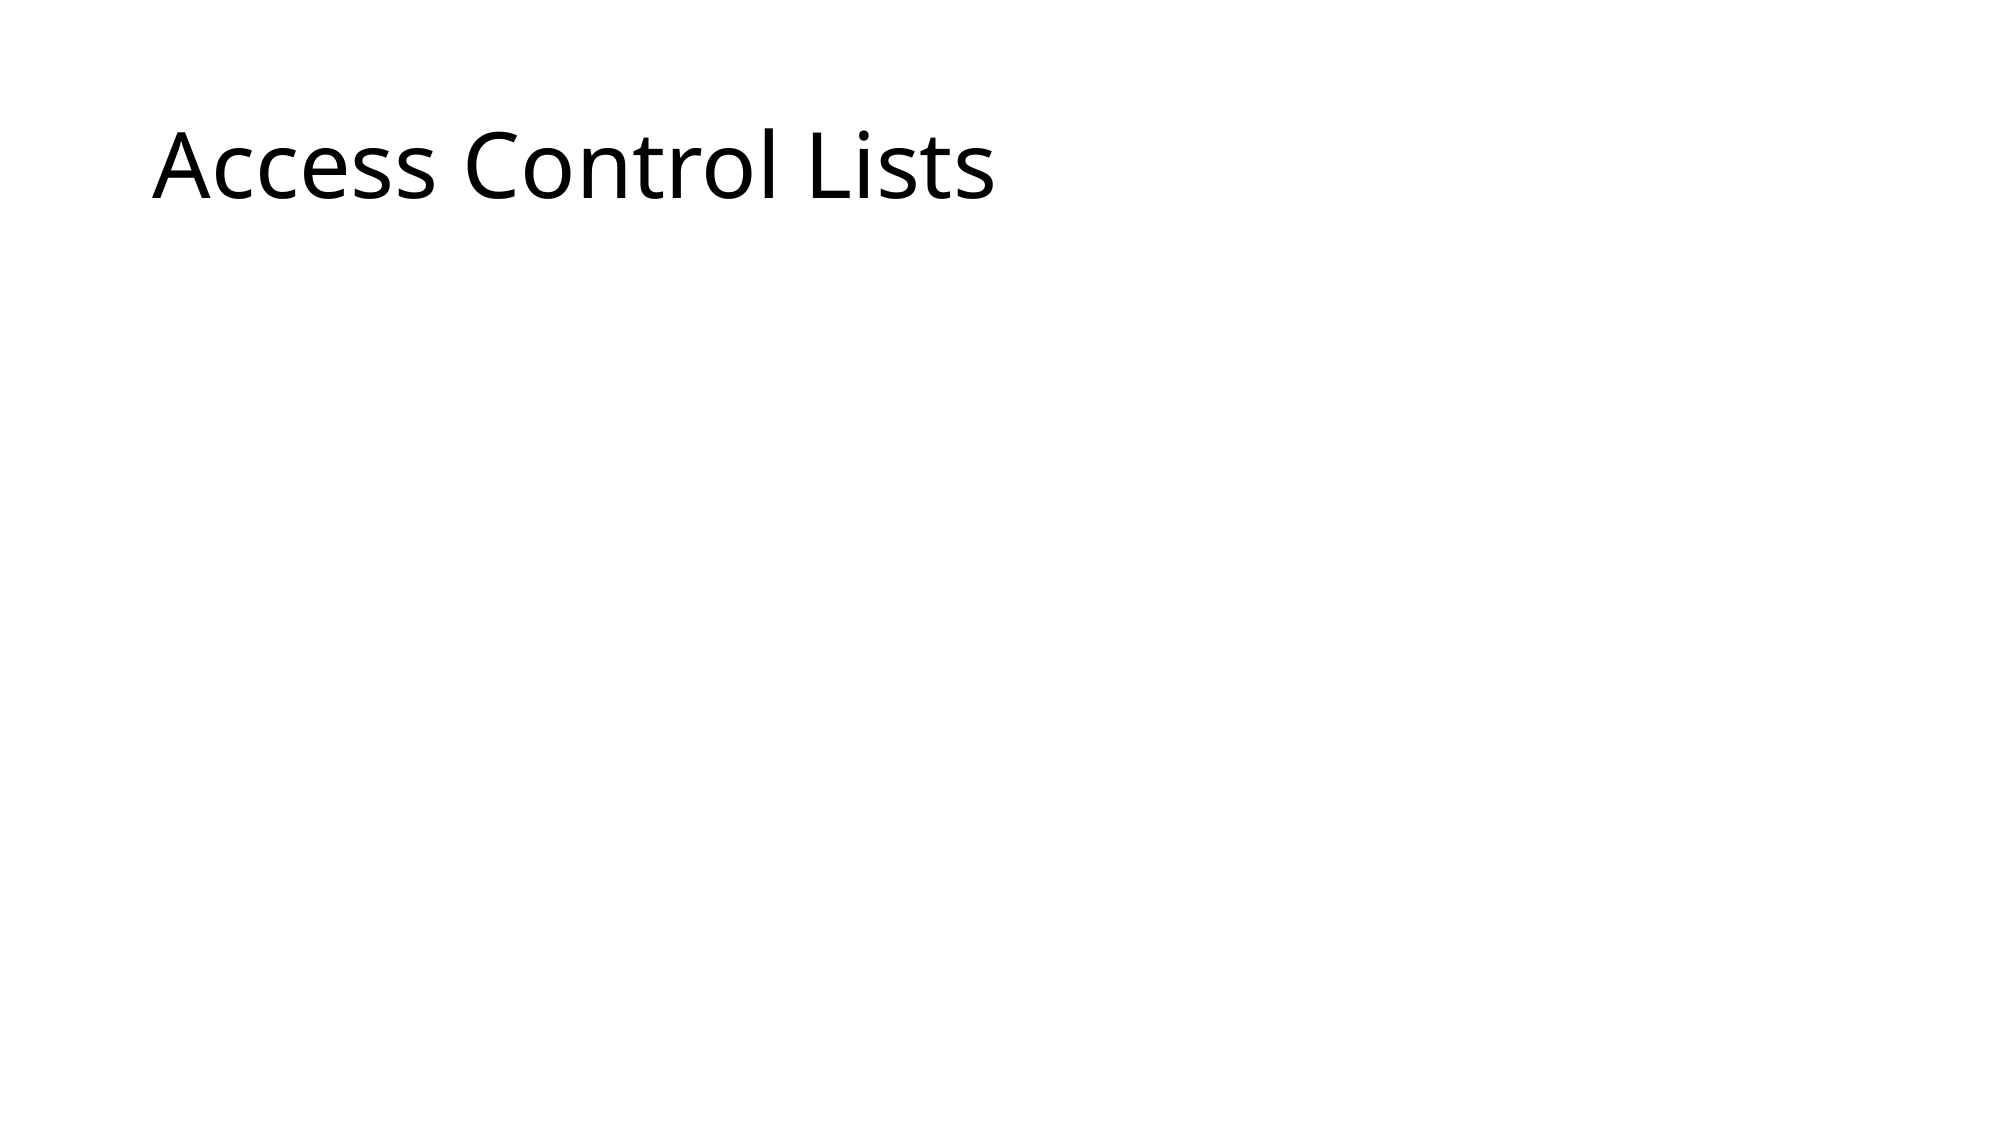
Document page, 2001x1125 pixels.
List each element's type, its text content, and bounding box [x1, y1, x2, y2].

title Access Control Lists [137, 59, 1863, 278]
